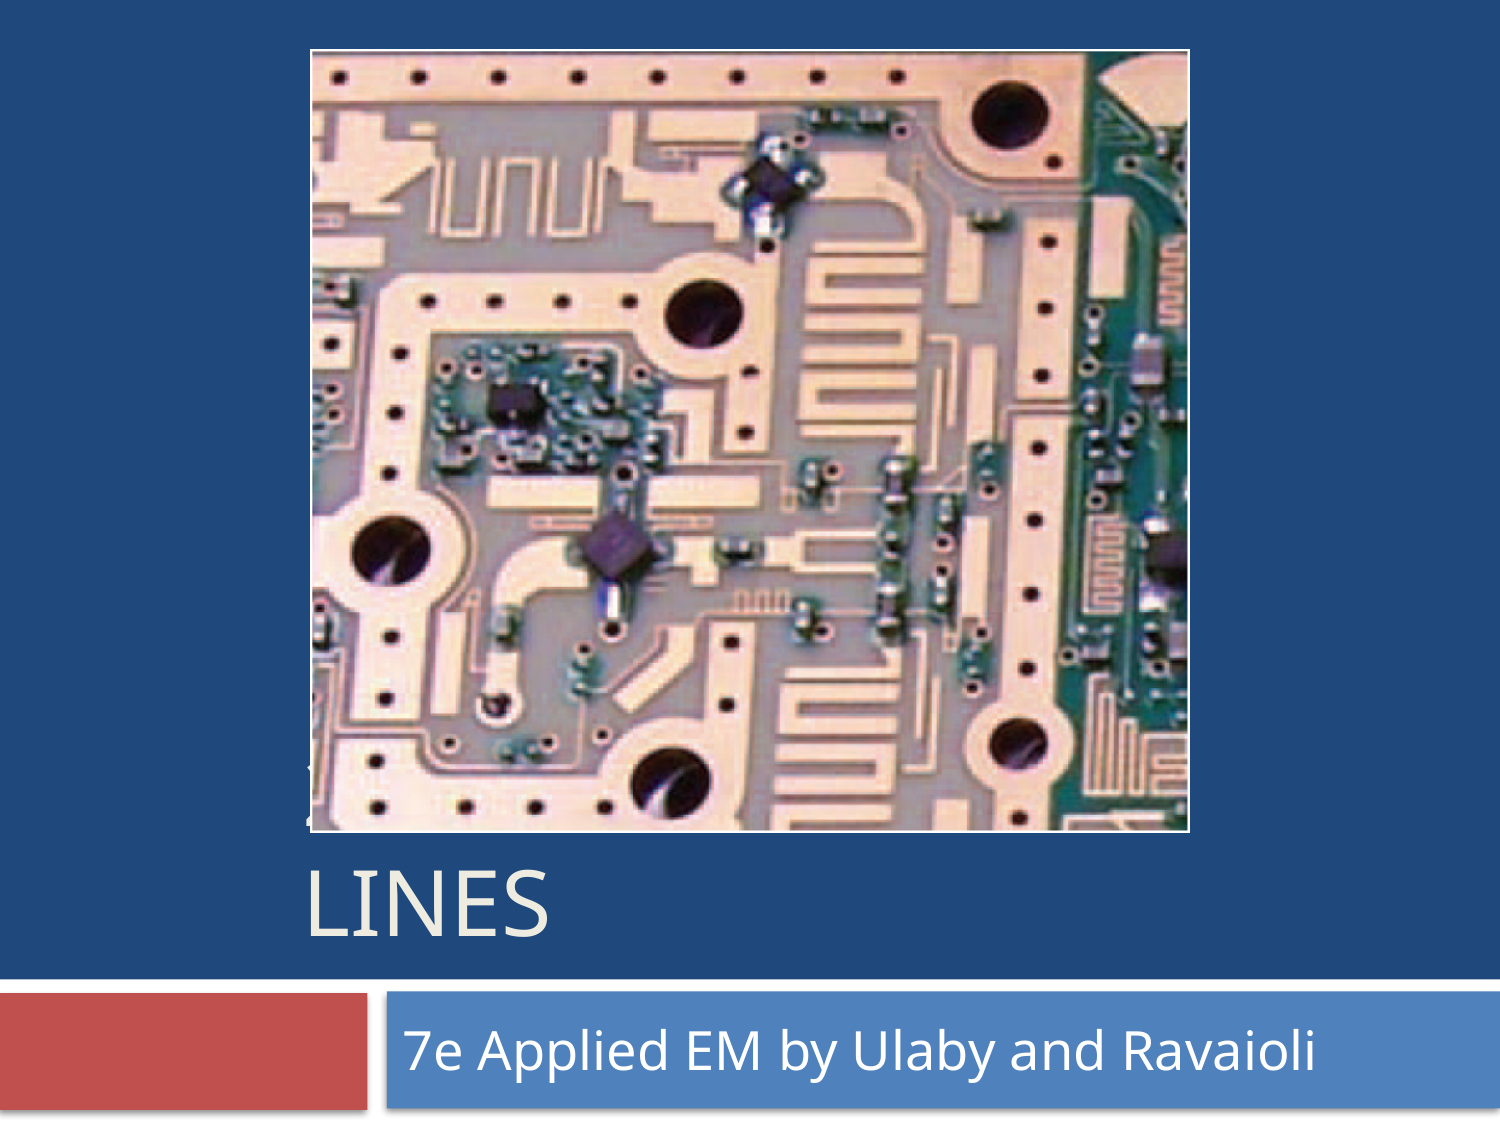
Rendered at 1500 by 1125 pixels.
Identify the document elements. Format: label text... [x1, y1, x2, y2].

title 2. Transmission Lines [287, 662, 1263, 963]
subtitle 7e Applied EM by Ulaby and Ravaioli [387, 992, 1488, 1105]
picture [310, 49, 1190, 834]
